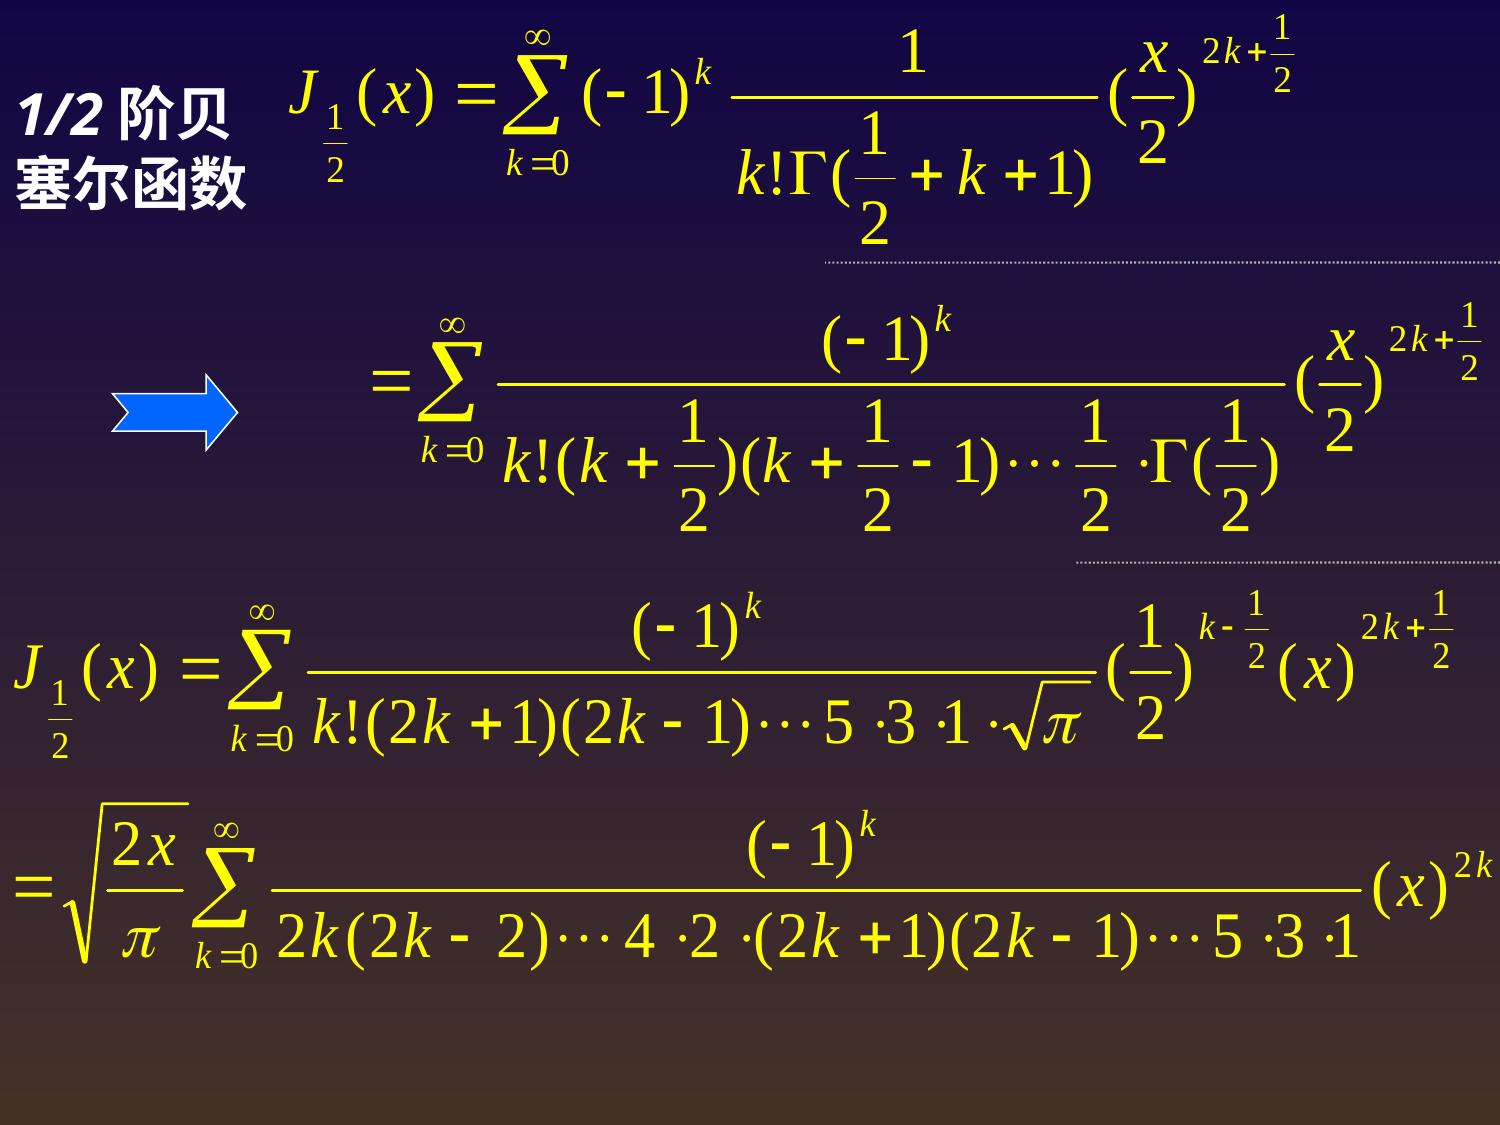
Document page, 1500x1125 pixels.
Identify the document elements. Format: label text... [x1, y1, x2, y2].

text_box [0, 574, 1468, 767]
text_box [112, 374, 238, 450]
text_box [274, 0, 1309, 256]
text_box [356, 287, 1500, 544]
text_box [0, 787, 1500, 980]
text_box 1/2阶贝塞尔函数 [0, 70, 274, 225]
